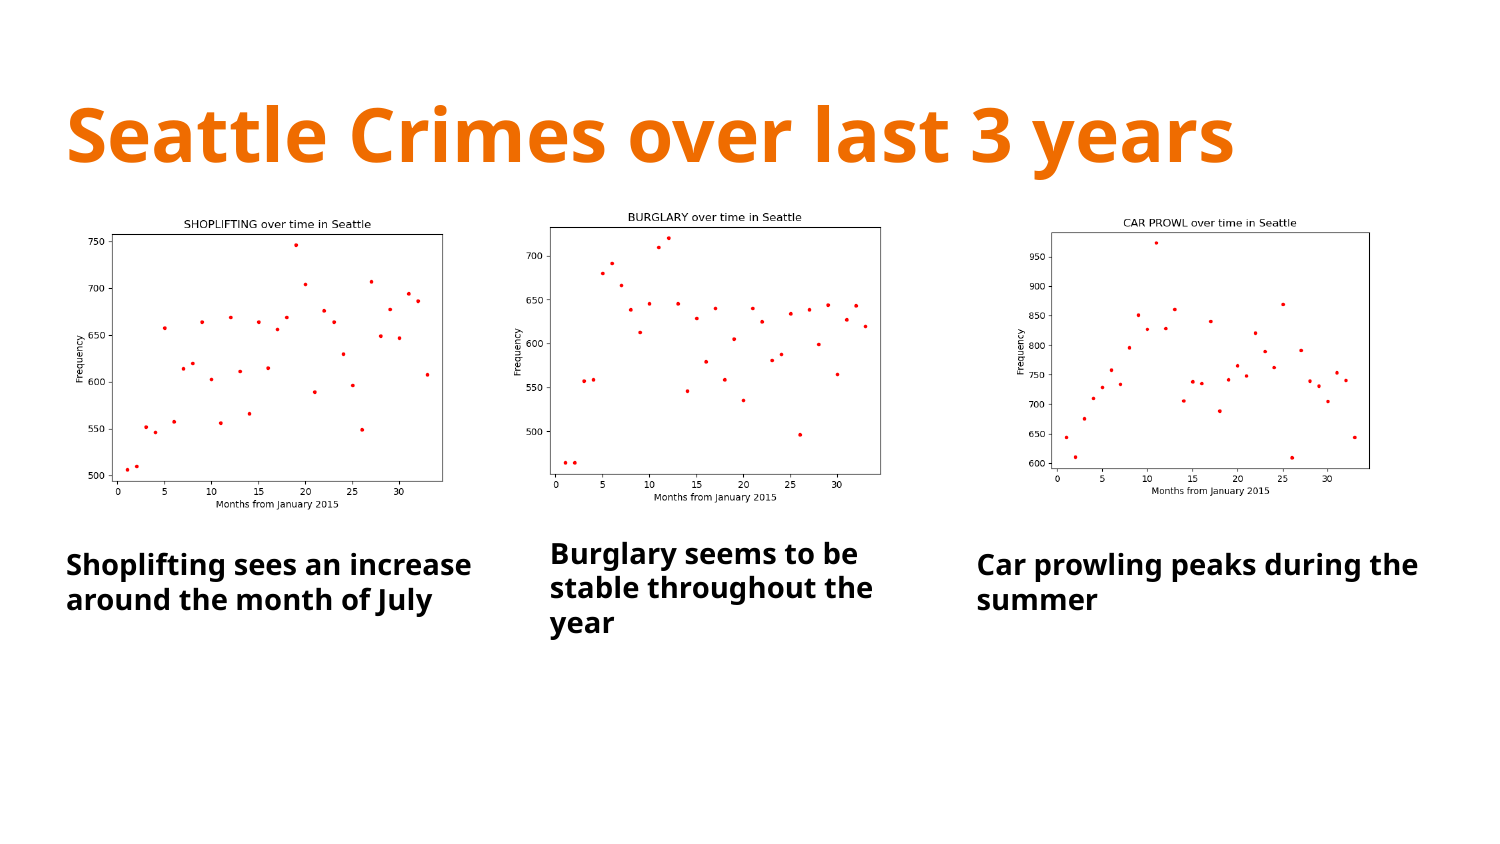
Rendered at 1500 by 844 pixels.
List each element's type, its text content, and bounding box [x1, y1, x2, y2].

text_box Shoplifting sees an increase around the month of July [51, 531, 523, 648]
title Seattle Crimes over last 3 years [51, 72, 1449, 189]
picture [1000, 195, 1410, 503]
text_box Burglary seems to be stable throughout the year [534, 519, 900, 602]
picture [496, 188, 923, 509]
picture [58, 195, 485, 516]
text_box Car prowling peaks during the summer [961, 531, 1449, 613]
